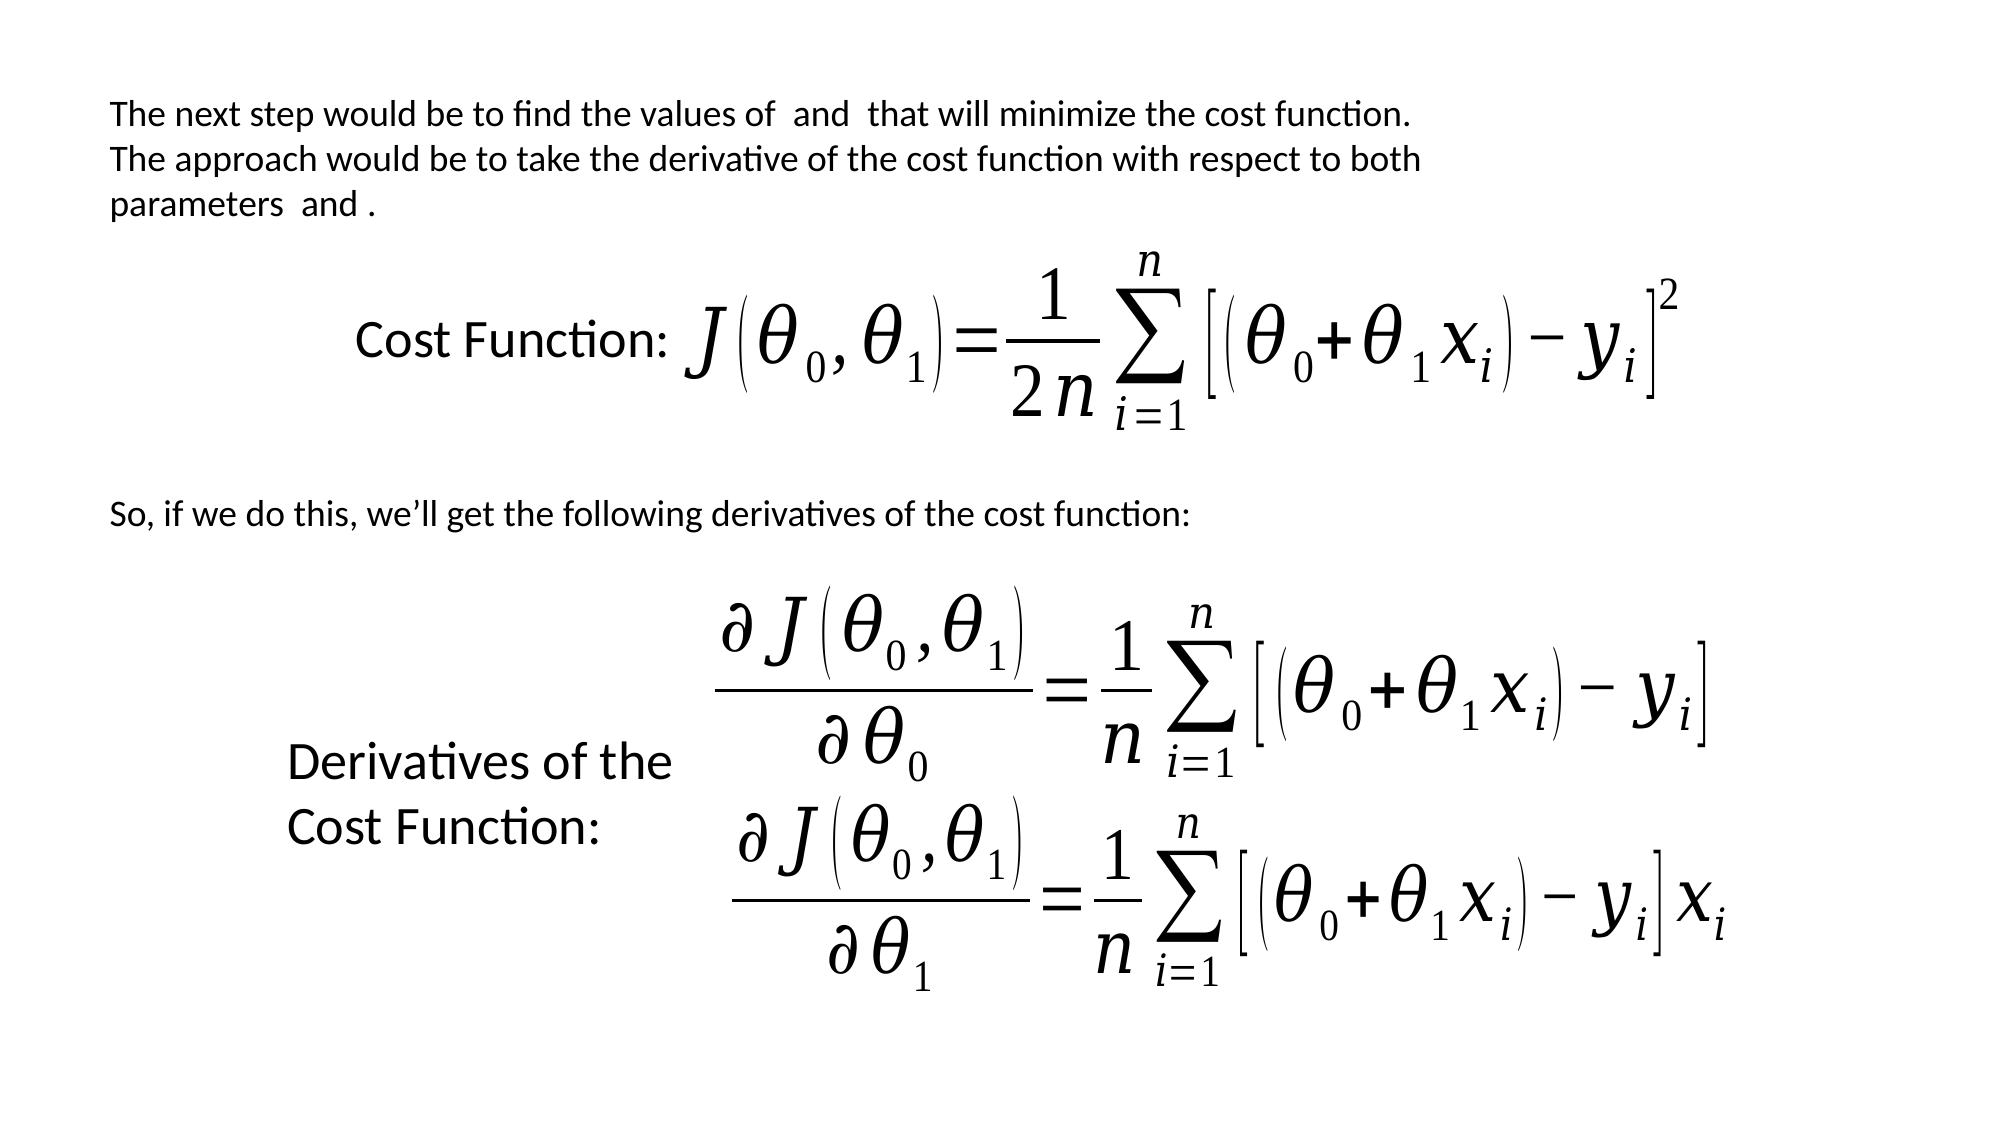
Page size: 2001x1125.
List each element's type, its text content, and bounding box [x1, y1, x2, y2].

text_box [272, 581, 1728, 1000]
text_box So, if we do this, we’ll get the following derivatives of the cost function: [94, 481, 1256, 542]
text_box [340, 232, 1680, 441]
